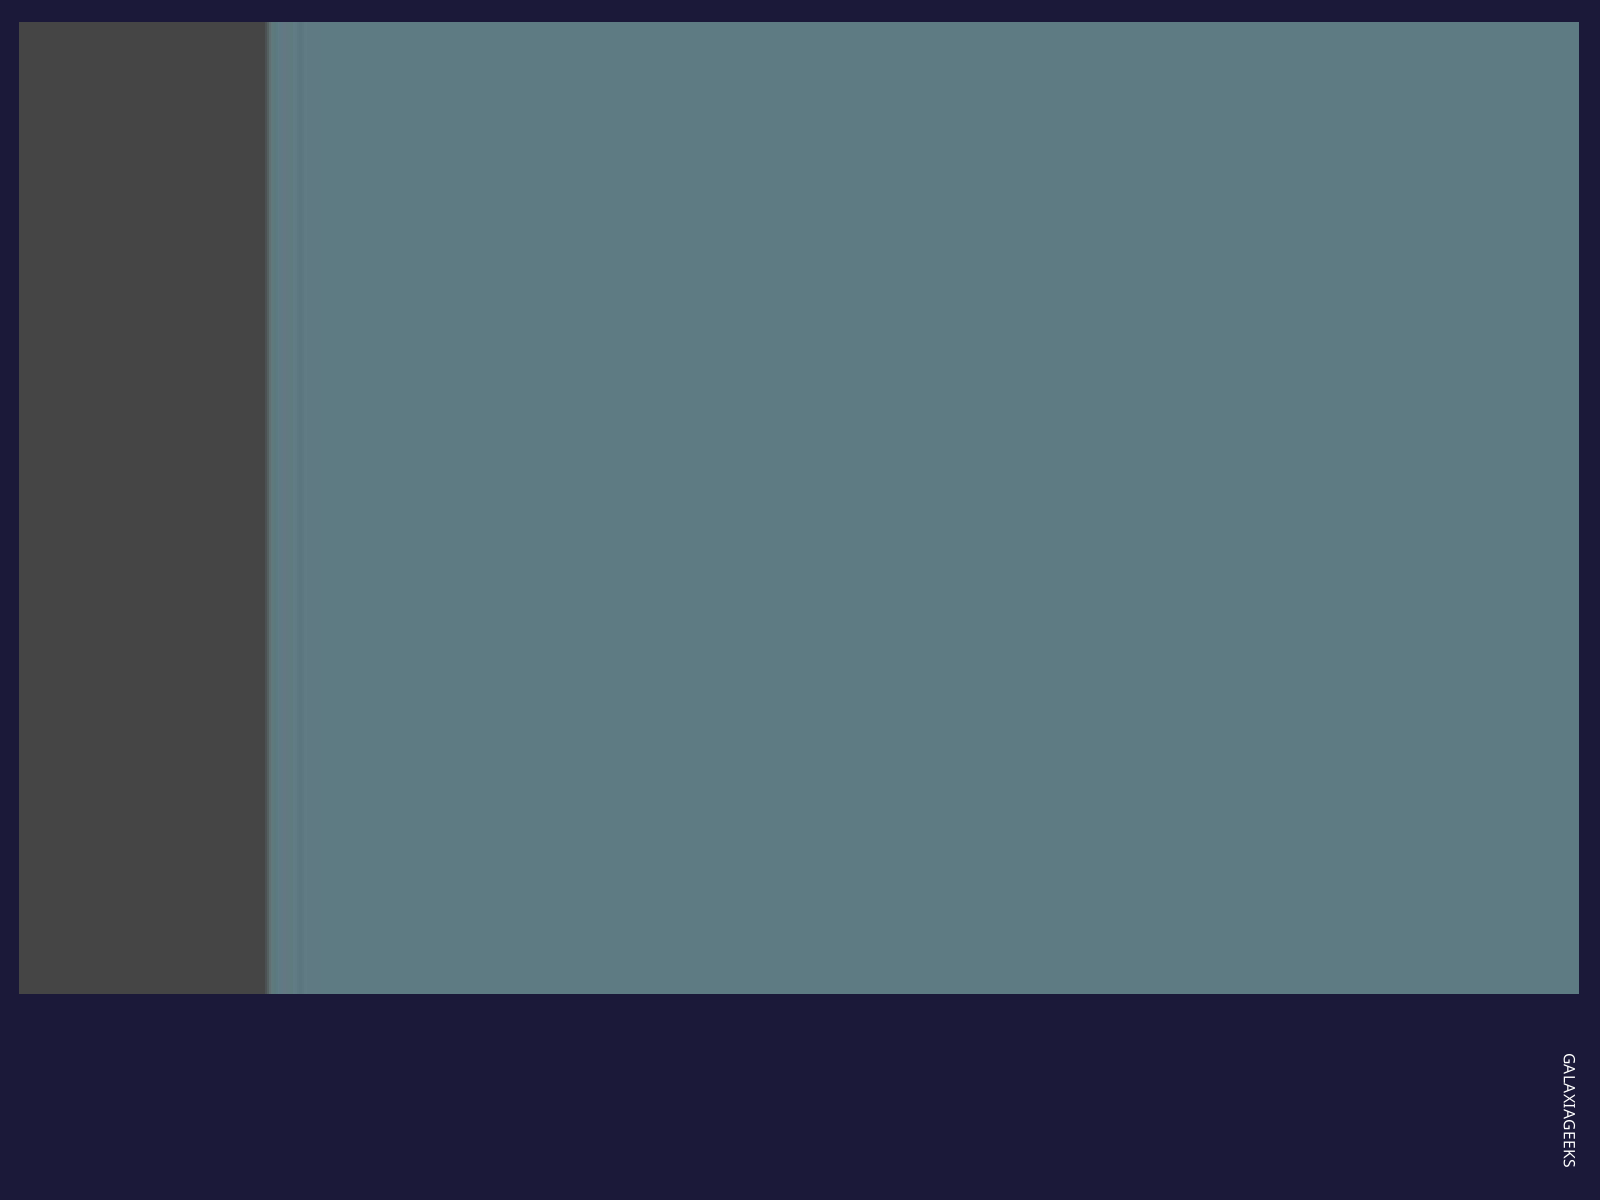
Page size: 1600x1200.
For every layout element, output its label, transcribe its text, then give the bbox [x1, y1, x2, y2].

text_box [18, 21, 1580, 995]
text_box GALAXIAGEEKS [1560, 998, 1583, 1169]
